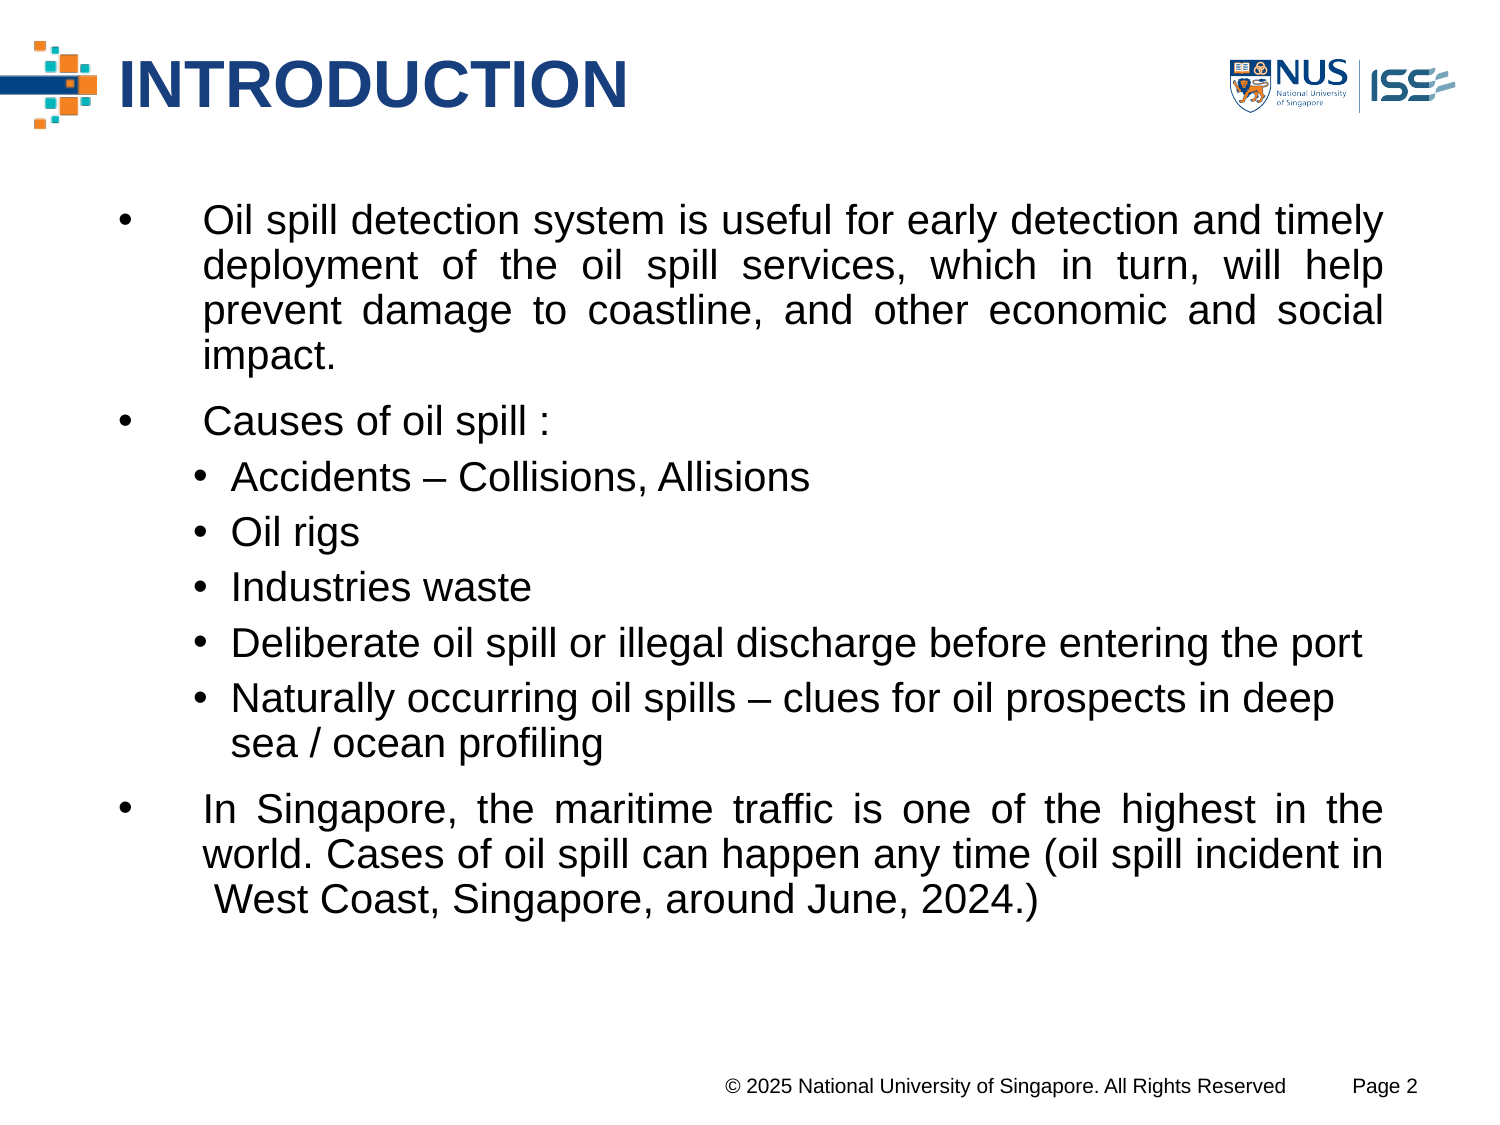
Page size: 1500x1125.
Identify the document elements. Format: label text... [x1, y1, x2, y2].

picture [0, 41, 97, 131]
title INTRODUCTION [103, 41, 1186, 131]
picture [1192, 30, 1493, 142]
list Oil spill detection system is useful for early detection and timely deployment of the oil spill services, which in turn, will help prevent damage to coastline, and other economic and social impact. Causes of oil spill : Accidents – Collisions, Allisions Oil rigs Industries waste Deliberate oil spill or illegal discharge before entering the port Naturally occurring oil spills – clues for oil prospects in deep sea / ocean profiling In Singapore, the maritime traffic is one of the highest in the world. Cases of oil spill can happen any time (oil spill incident in West Coast, Singapore, around June, 2024.) [103, 191, 1400, 1007]
